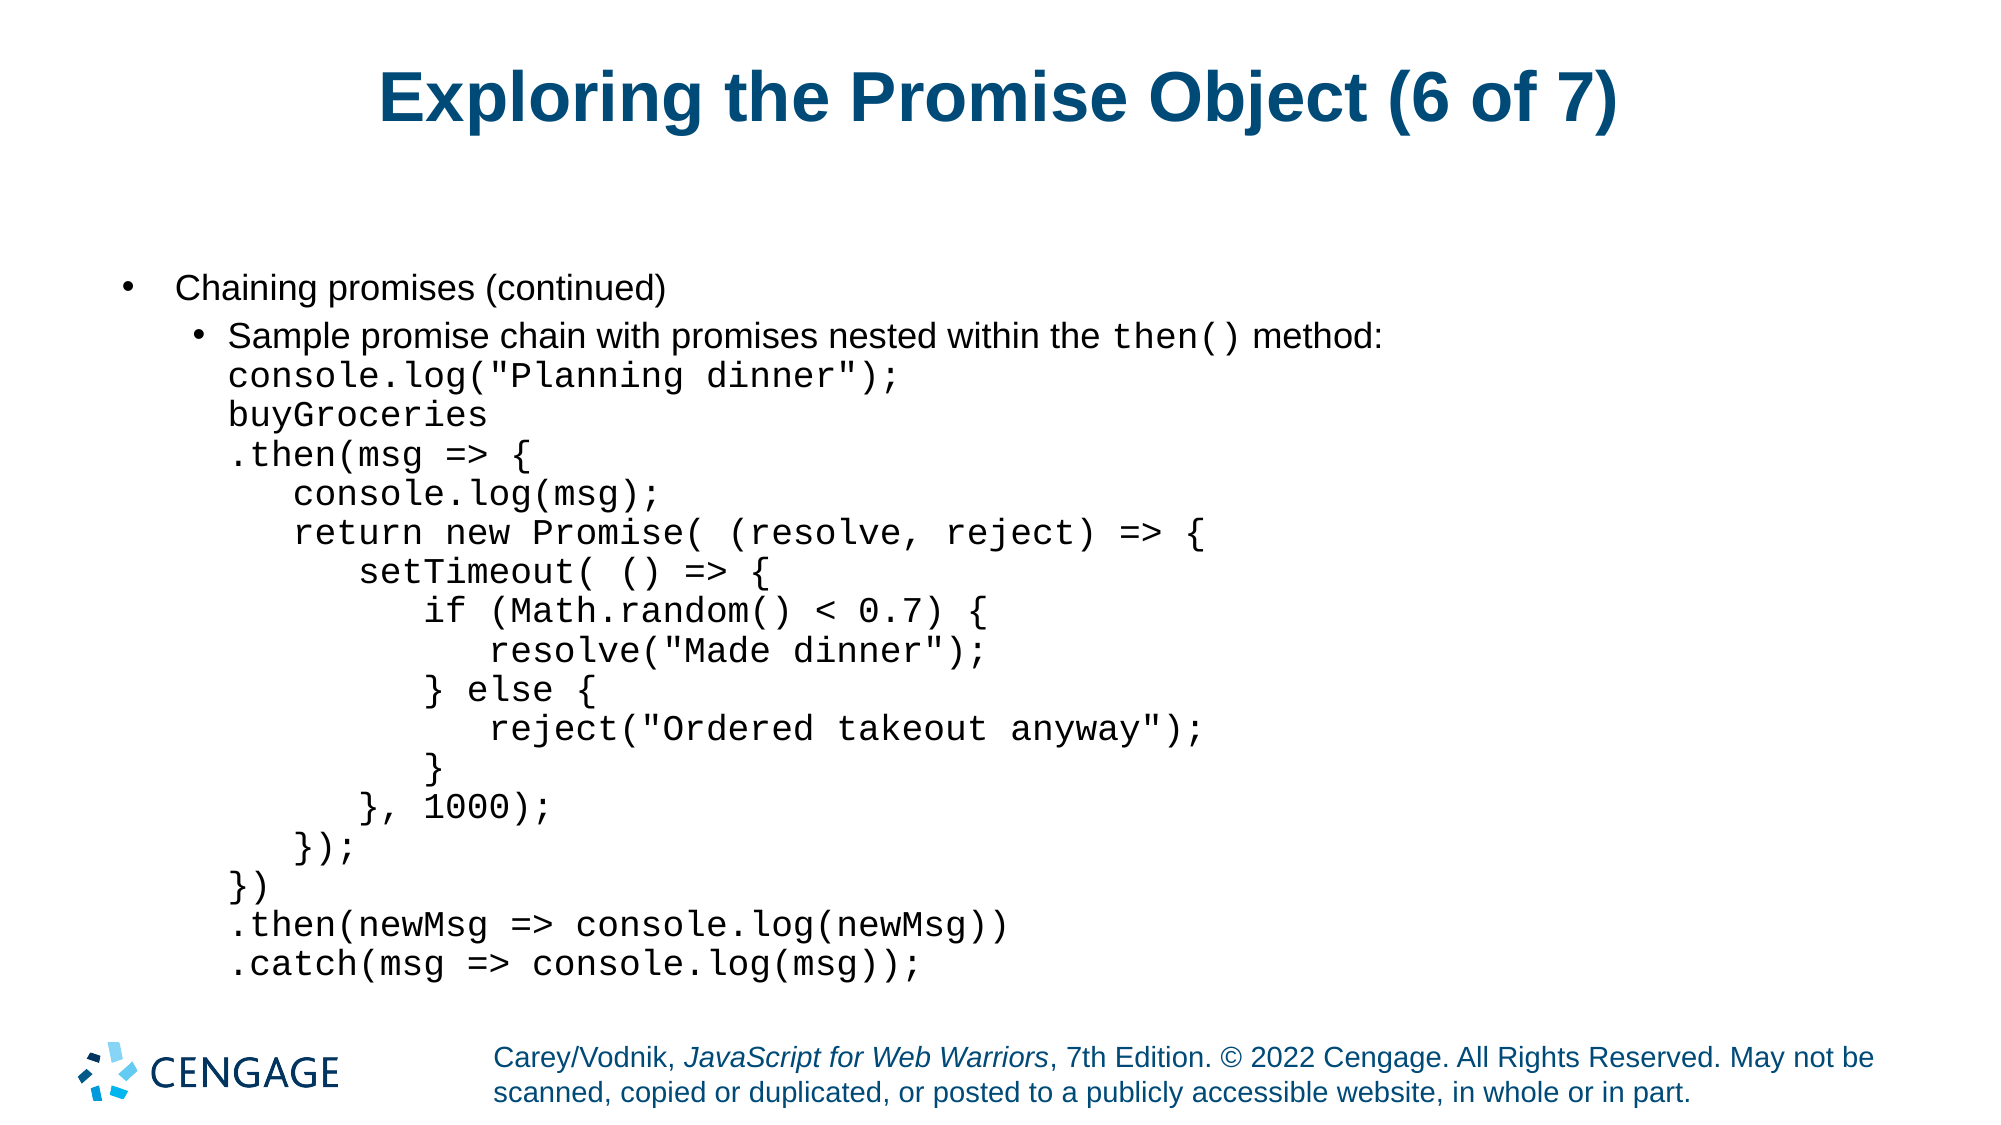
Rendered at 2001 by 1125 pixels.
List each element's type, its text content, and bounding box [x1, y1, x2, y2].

list Chaining promises (continued) Sample promise chain with promises nested within the then() method: console.log("Planning dinner"); buyGroceries .then(msg => { console.log(msg); return new Promise( (resolve, reject) => { setTimeout( () => { if (Math.random() < 0.7) { resolve("Made dinner"); } else { reject("Ordered takeout anyway"); } }, 1000); }); }) .then(newMsg => console.log(newMsg)) .catch(msg => console.log(msg)); [121, 268, 1880, 990]
title Exploring the Promise Object (6 of 7) [137, 59, 1863, 171]
picture [78, 1042, 338, 1101]
